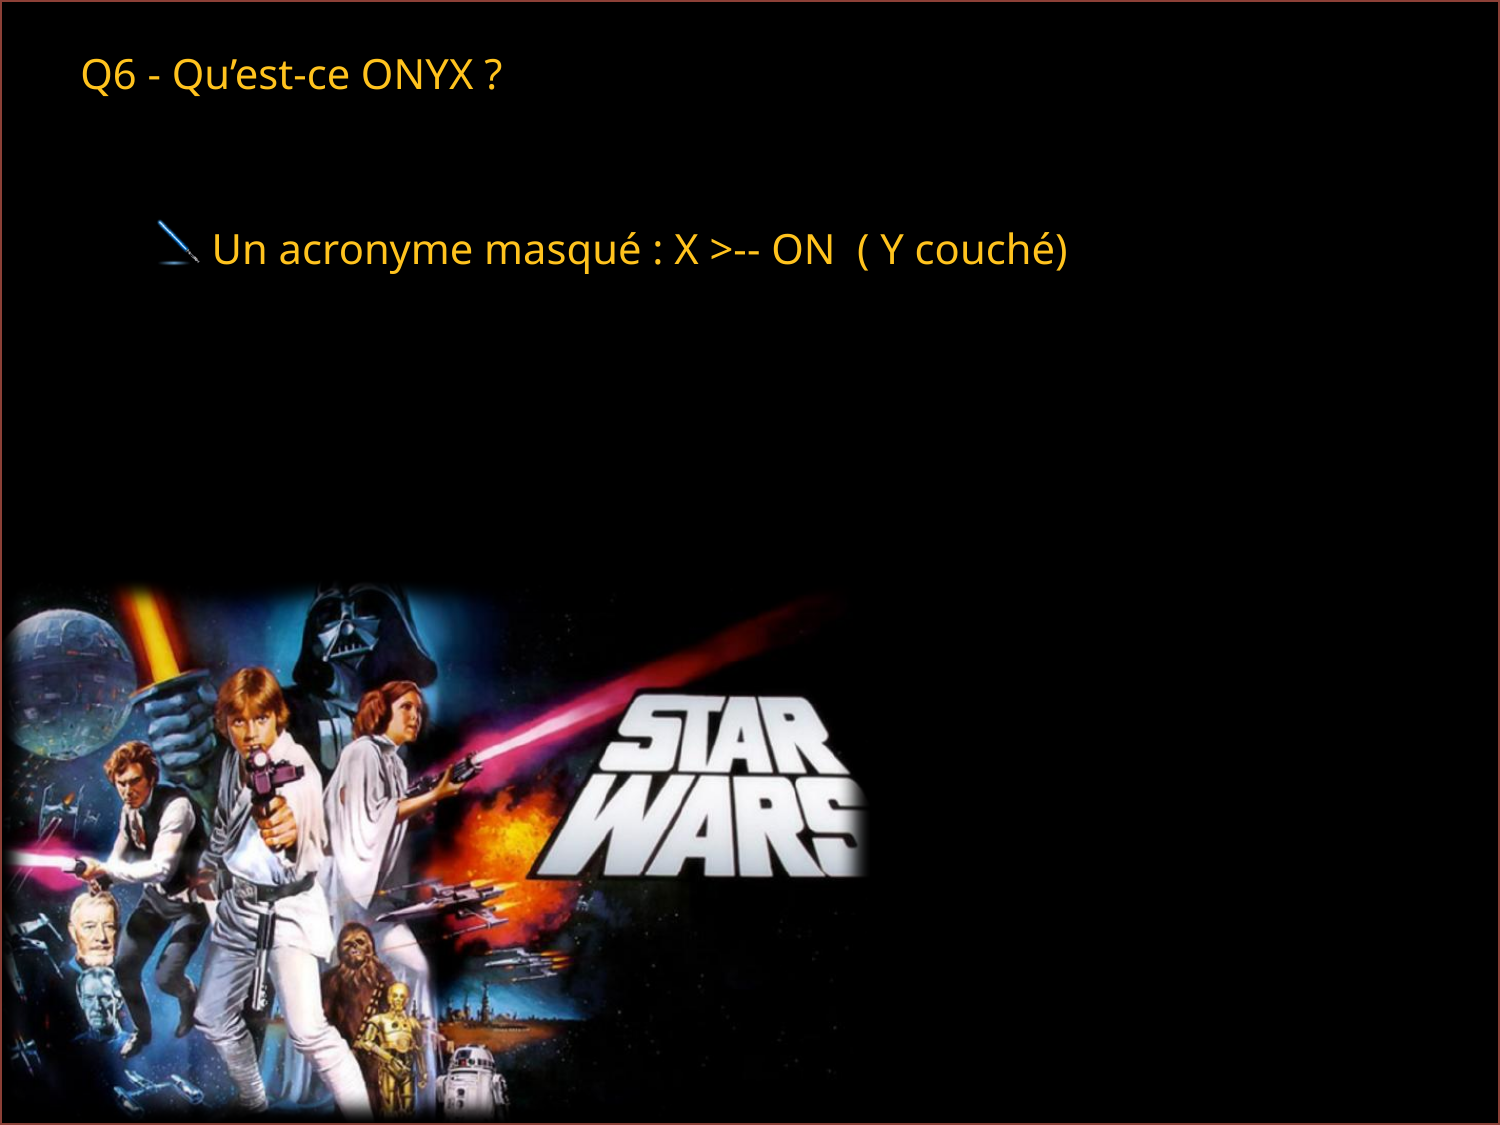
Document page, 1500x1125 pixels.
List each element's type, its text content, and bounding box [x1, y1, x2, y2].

text_box Q6 - Qu’est-ce ONYX ? Un groupe de rap hardcore américain Un acronyme masqué : X >-- ON ( Y couché) Un minéral Une société de ramassage de déchets et filiale de Veolia Environnement Une espèce de Pokémon [65, 40, 1477, 556]
picture [153, 218, 204, 268]
picture [0, 578, 871, 1124]
text_box [0, 0, 1500, 1125]
